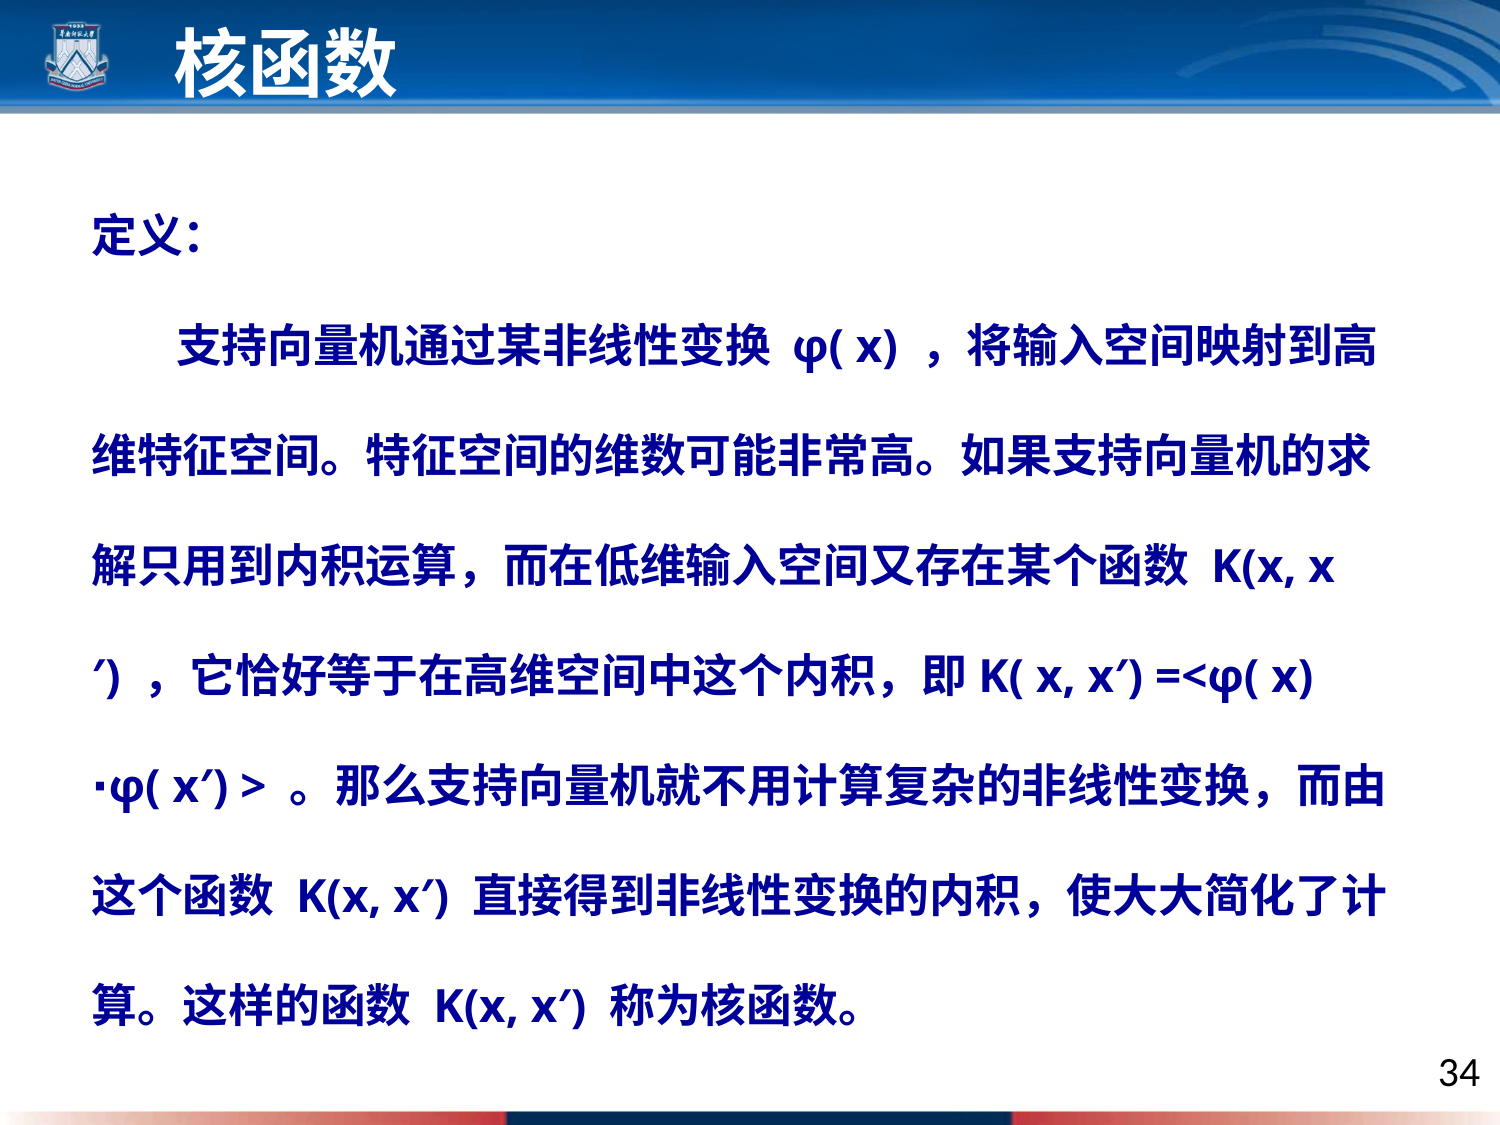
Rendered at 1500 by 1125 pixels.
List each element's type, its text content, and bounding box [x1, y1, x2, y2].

text_box 核函数 [158, 0, 1434, 163]
picture [0, 0, 1500, 1125]
text_box 定义： 支持向量机通过某非线性变换 φ( x) ，将输入空间映射到高维特征空间。特征空间的维数可能非常高。如果支持向量机的求解只用到内积运算，而在低维输入空间又存在某个函数 K(x, x′) ，它恰好等于在高维空间中这个内积，即K( x, x′) =<φ( x) ⋅φ( x′) > 。那么支持向量机就不用计算复杂的非线性变换，而由这个函数 K(x, x′) 直接得到非线性变换的内积，使大大简化了计算。这样的函数 K(x, x′) 称为核函数。 [76, 144, 1424, 1040]
